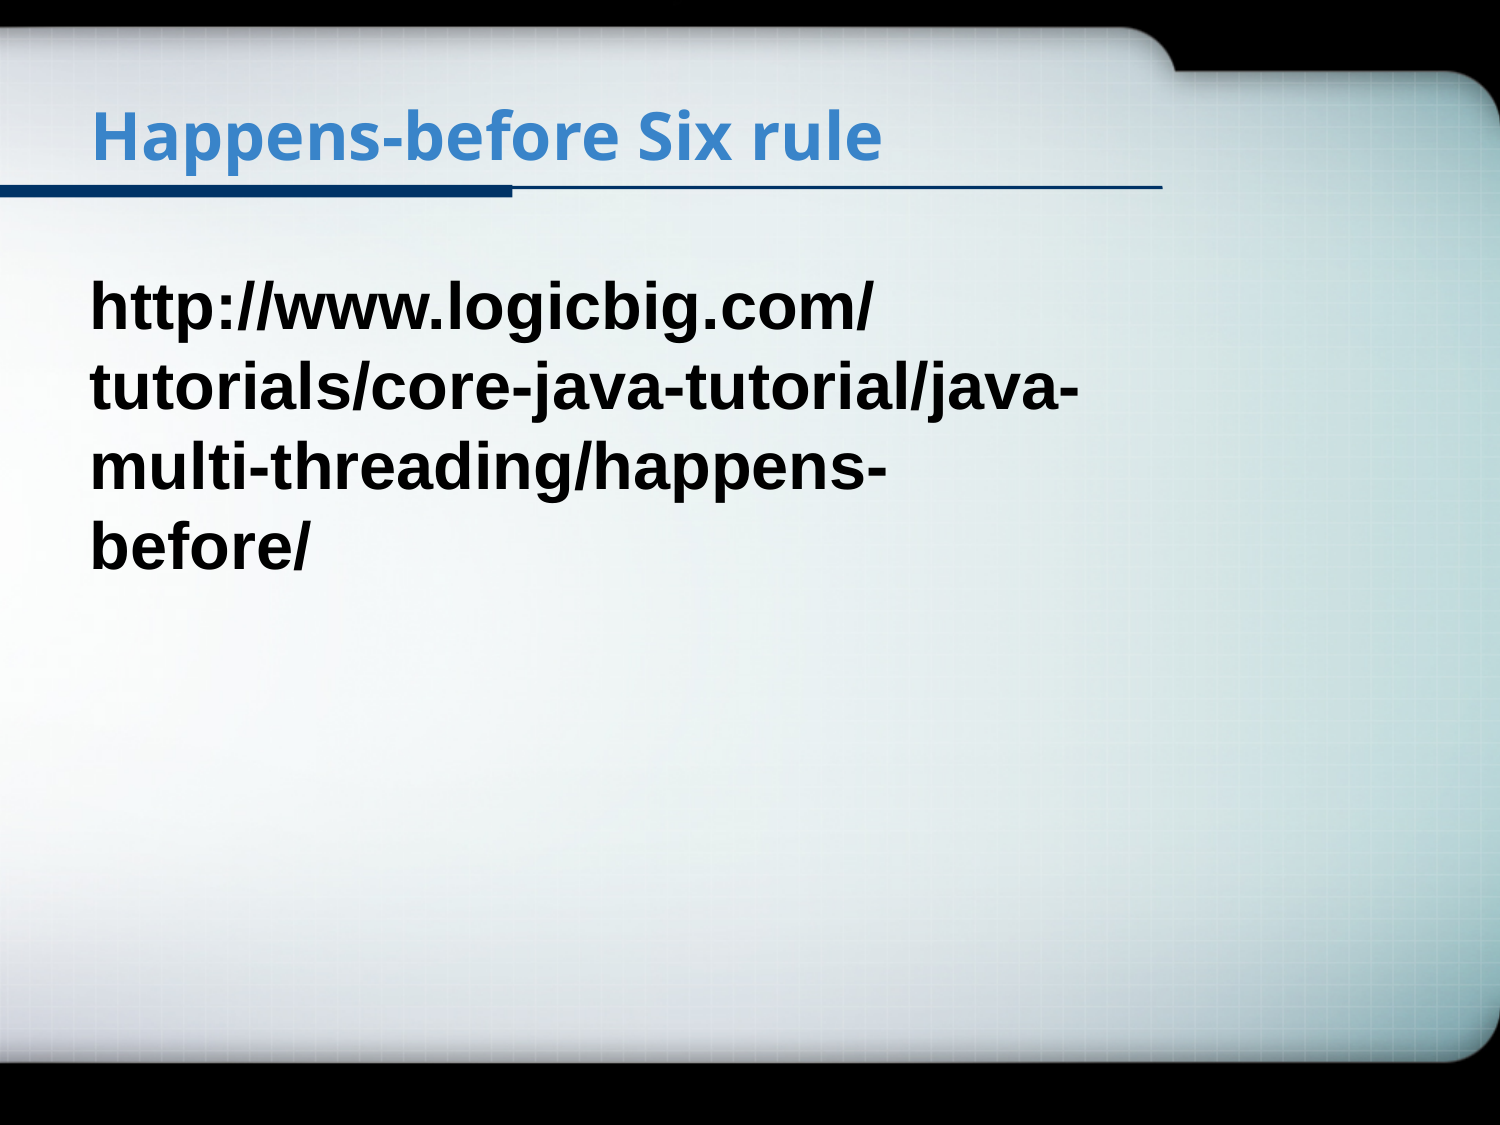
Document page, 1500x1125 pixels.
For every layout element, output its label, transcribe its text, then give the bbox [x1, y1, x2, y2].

text_box http://www.logicbig.com/tutorials/core-java-tutorial/java-multi-threading/happens-before/ [75, 255, 1109, 590]
title Happens-before Six rule [75, 87, 1338, 180]
picture [0, 0, 1500, 1125]
